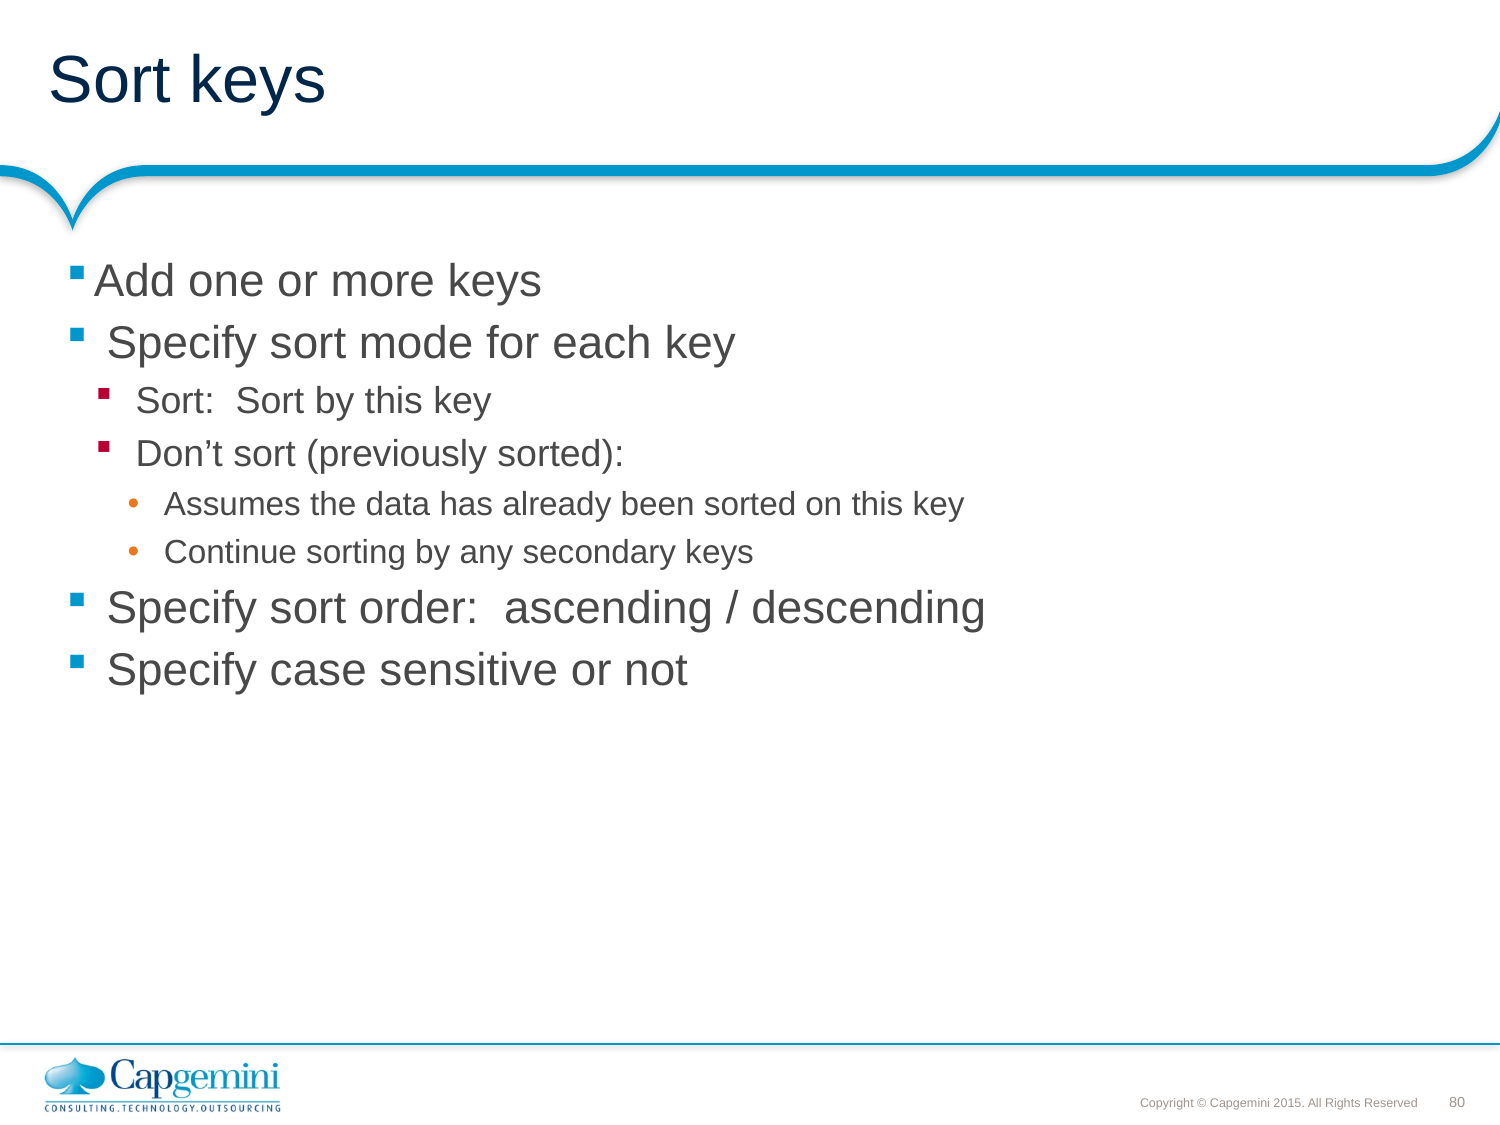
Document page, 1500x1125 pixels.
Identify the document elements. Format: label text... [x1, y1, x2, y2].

picture [44, 1056, 281, 1113]
title Sort keys [0, 0, 1500, 165]
list Add one or more keys Specify sort mode for each key Sort: Sort by this key Don’t sort (previously sorted): Assumes the data has already been sorted on this key Continue sorting by any secondary keys Specify sort order: ascending / descending Specify case sensitive or not [48, 245, 1500, 1007]
